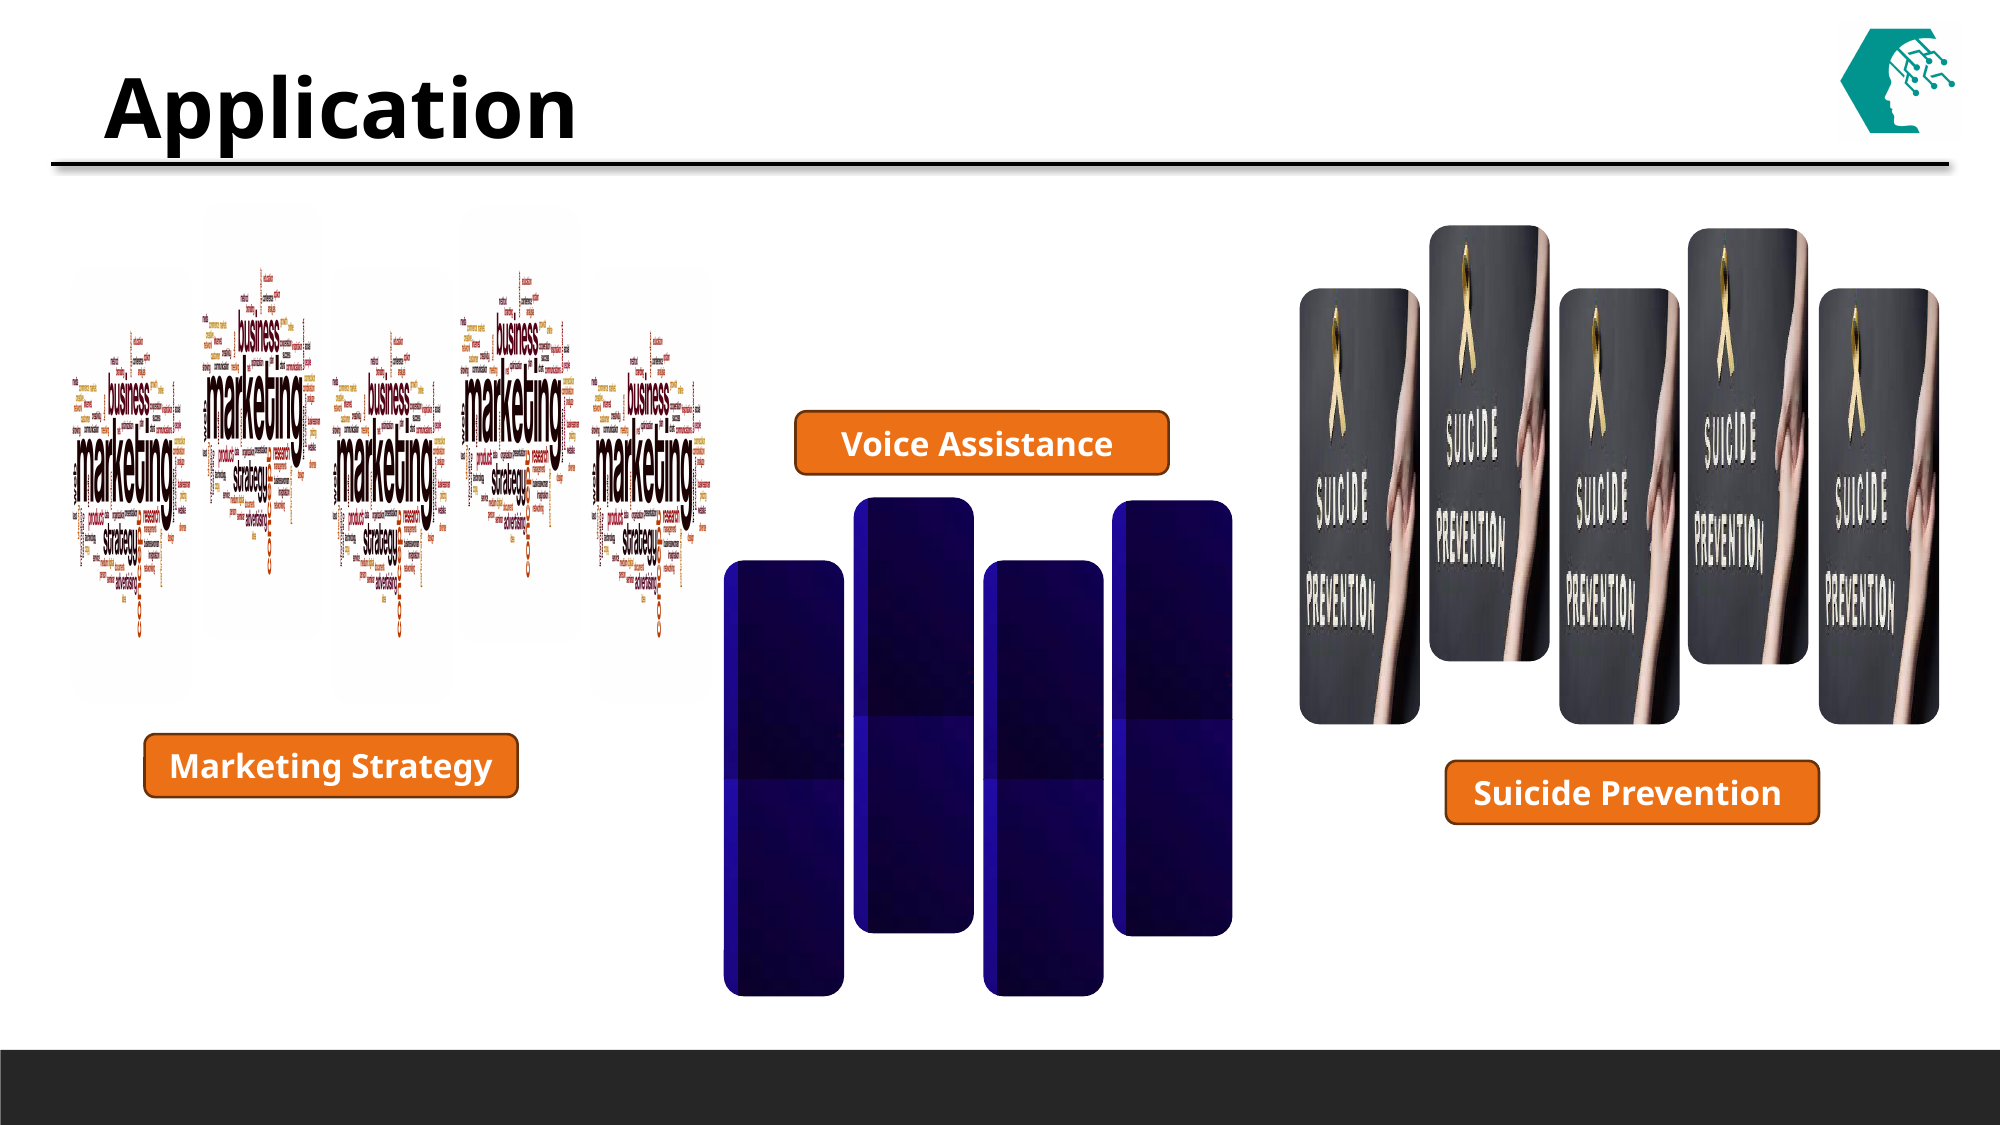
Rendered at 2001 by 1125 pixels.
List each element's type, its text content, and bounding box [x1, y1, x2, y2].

text_box Application [89, 47, 1103, 158]
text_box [1299, 224, 1940, 825]
picture [1836, 22, 1962, 140]
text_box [723, 410, 1233, 997]
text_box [70, 203, 712, 798]
